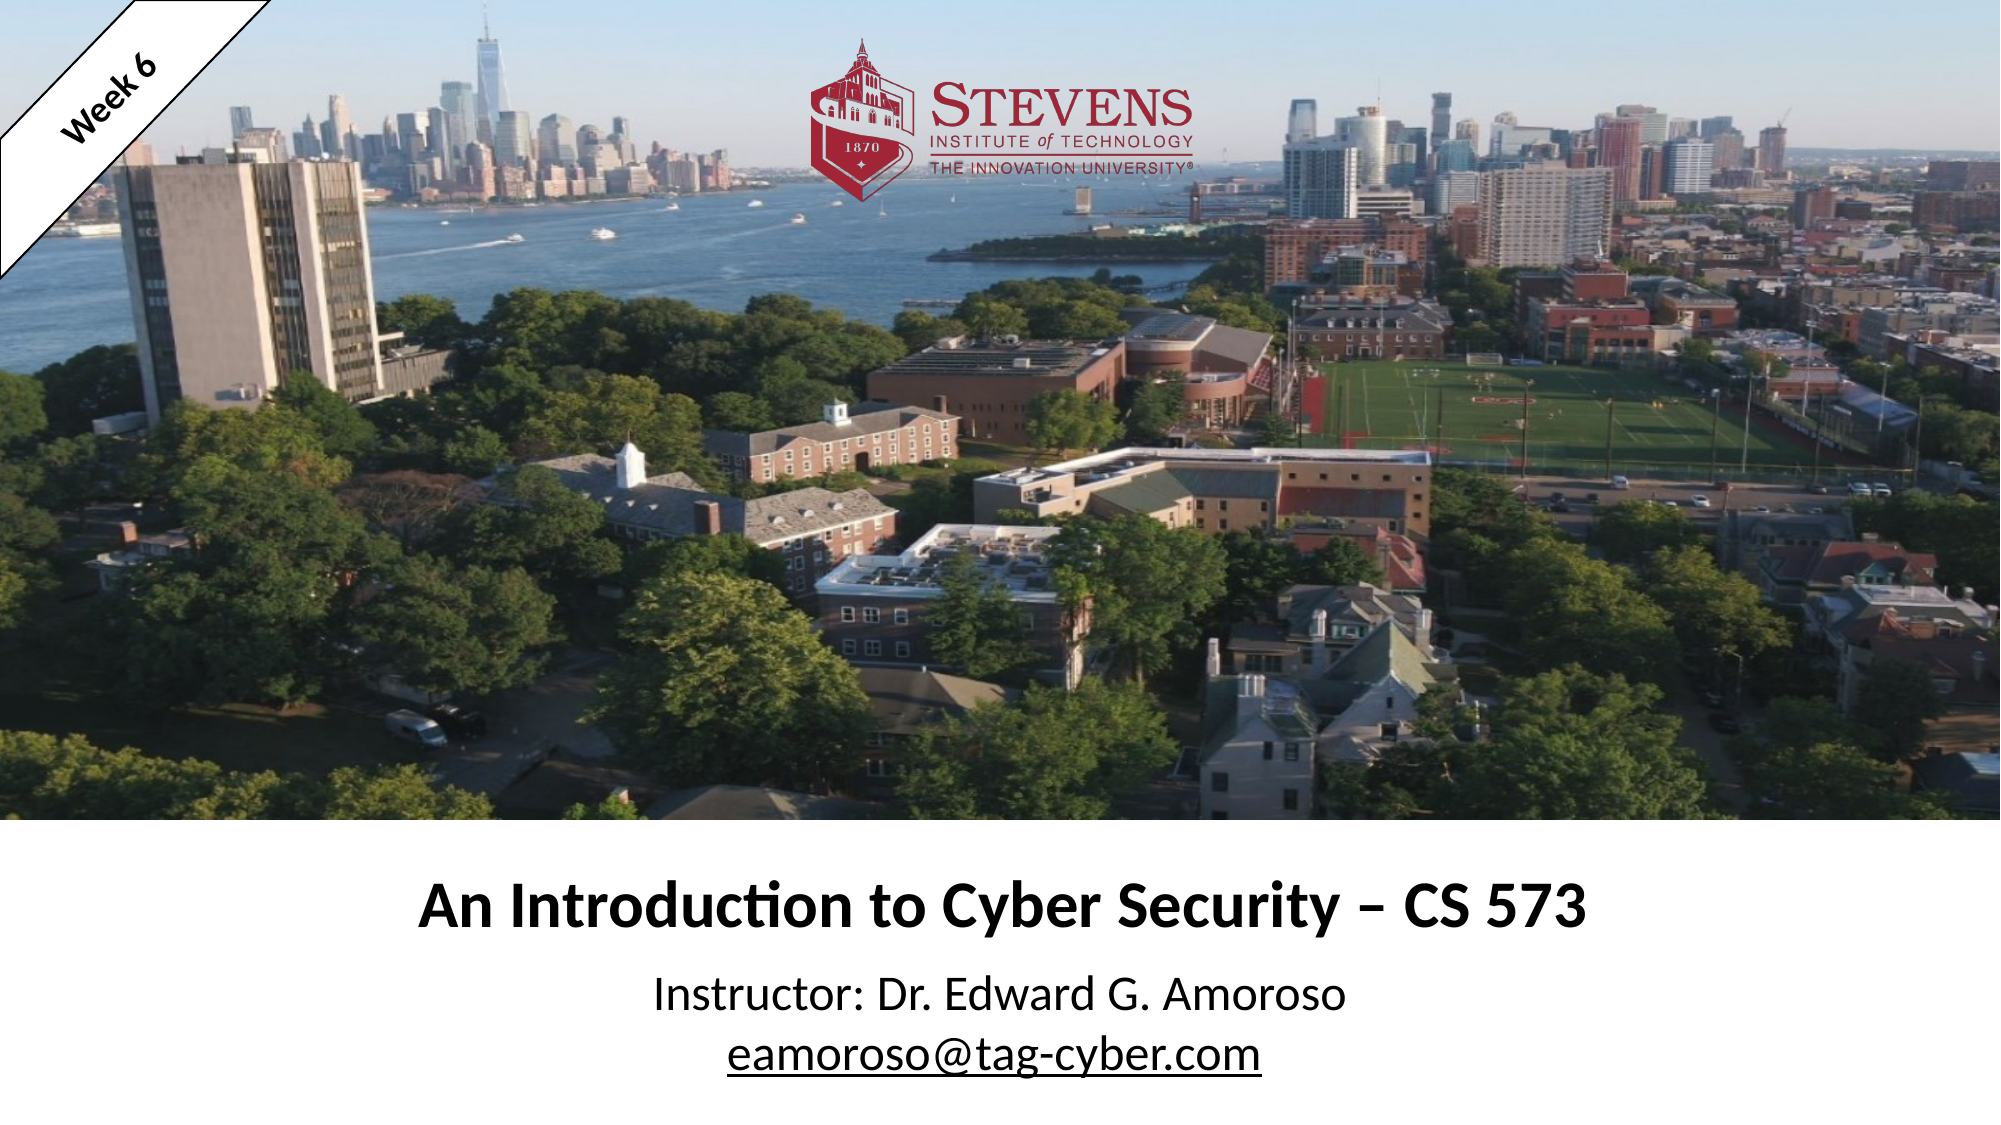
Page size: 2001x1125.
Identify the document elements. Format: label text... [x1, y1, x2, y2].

text_box Instructor: Dr. Edward G. Amoroso eamoroso@tag-cyber.com [638, 952, 1362, 1088]
picture [0, 0, 2000, 820]
text_box An Introduction to Cyber Security – CS 573 [403, 853, 1603, 948]
